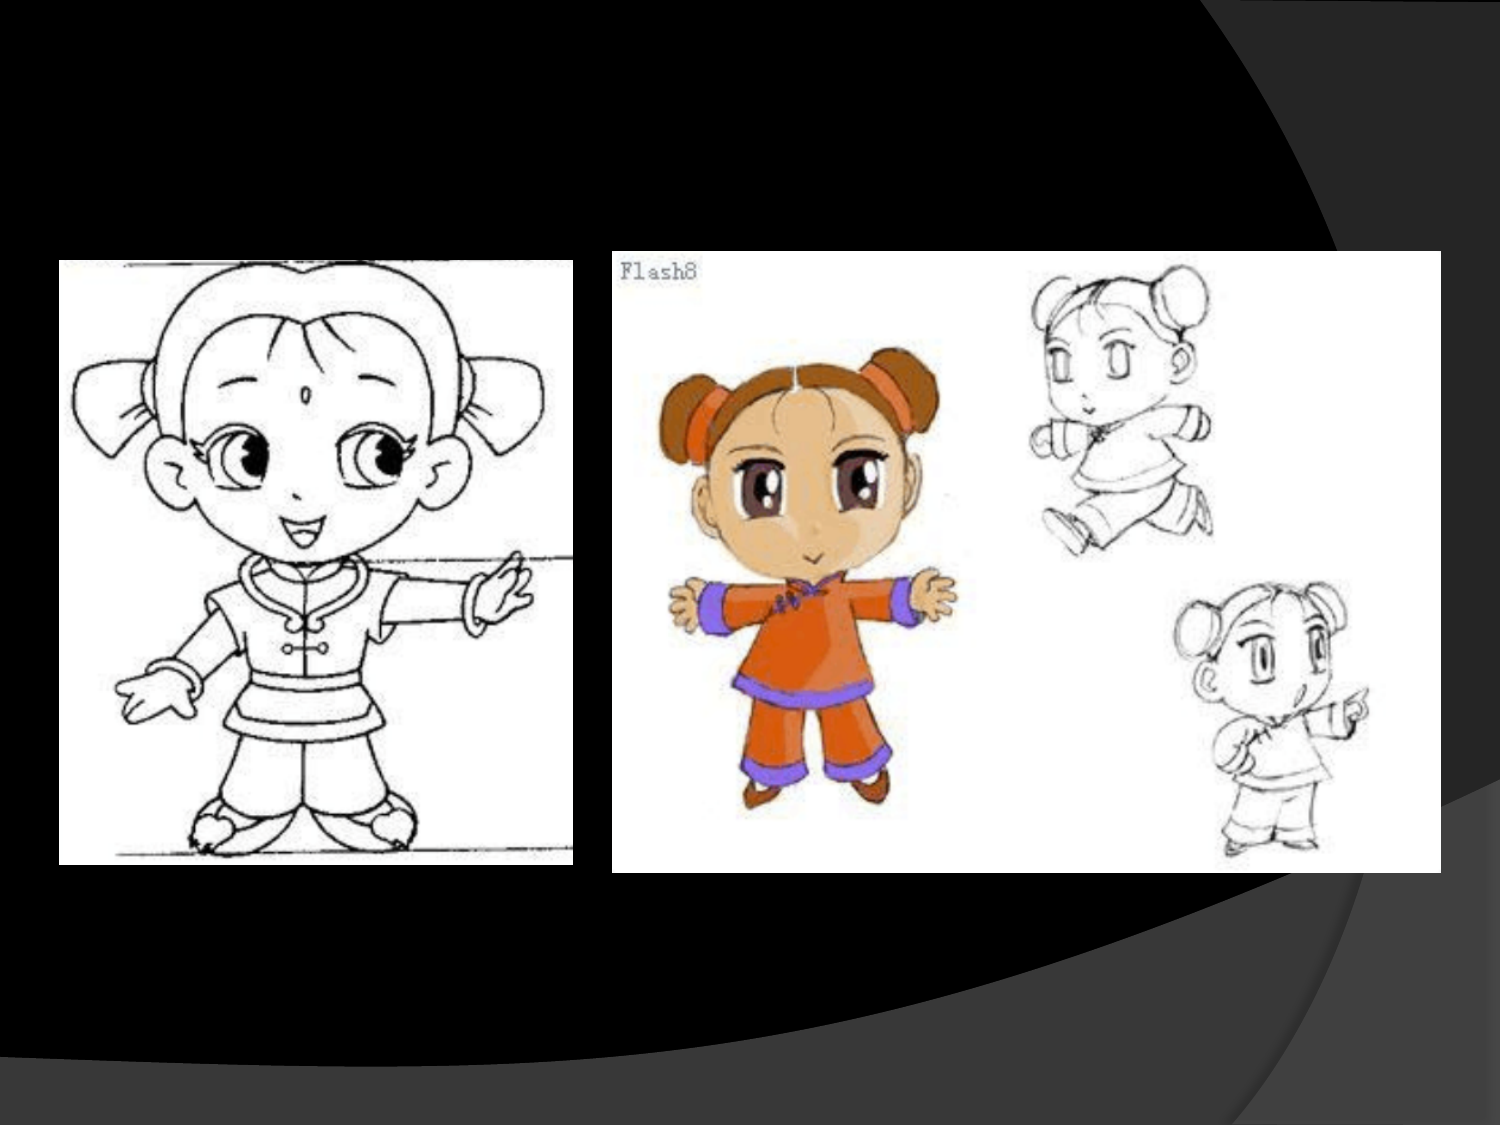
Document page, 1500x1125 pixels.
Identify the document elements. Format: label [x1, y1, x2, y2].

picture [59, 260, 573, 865]
picture [611, 251, 1441, 874]
